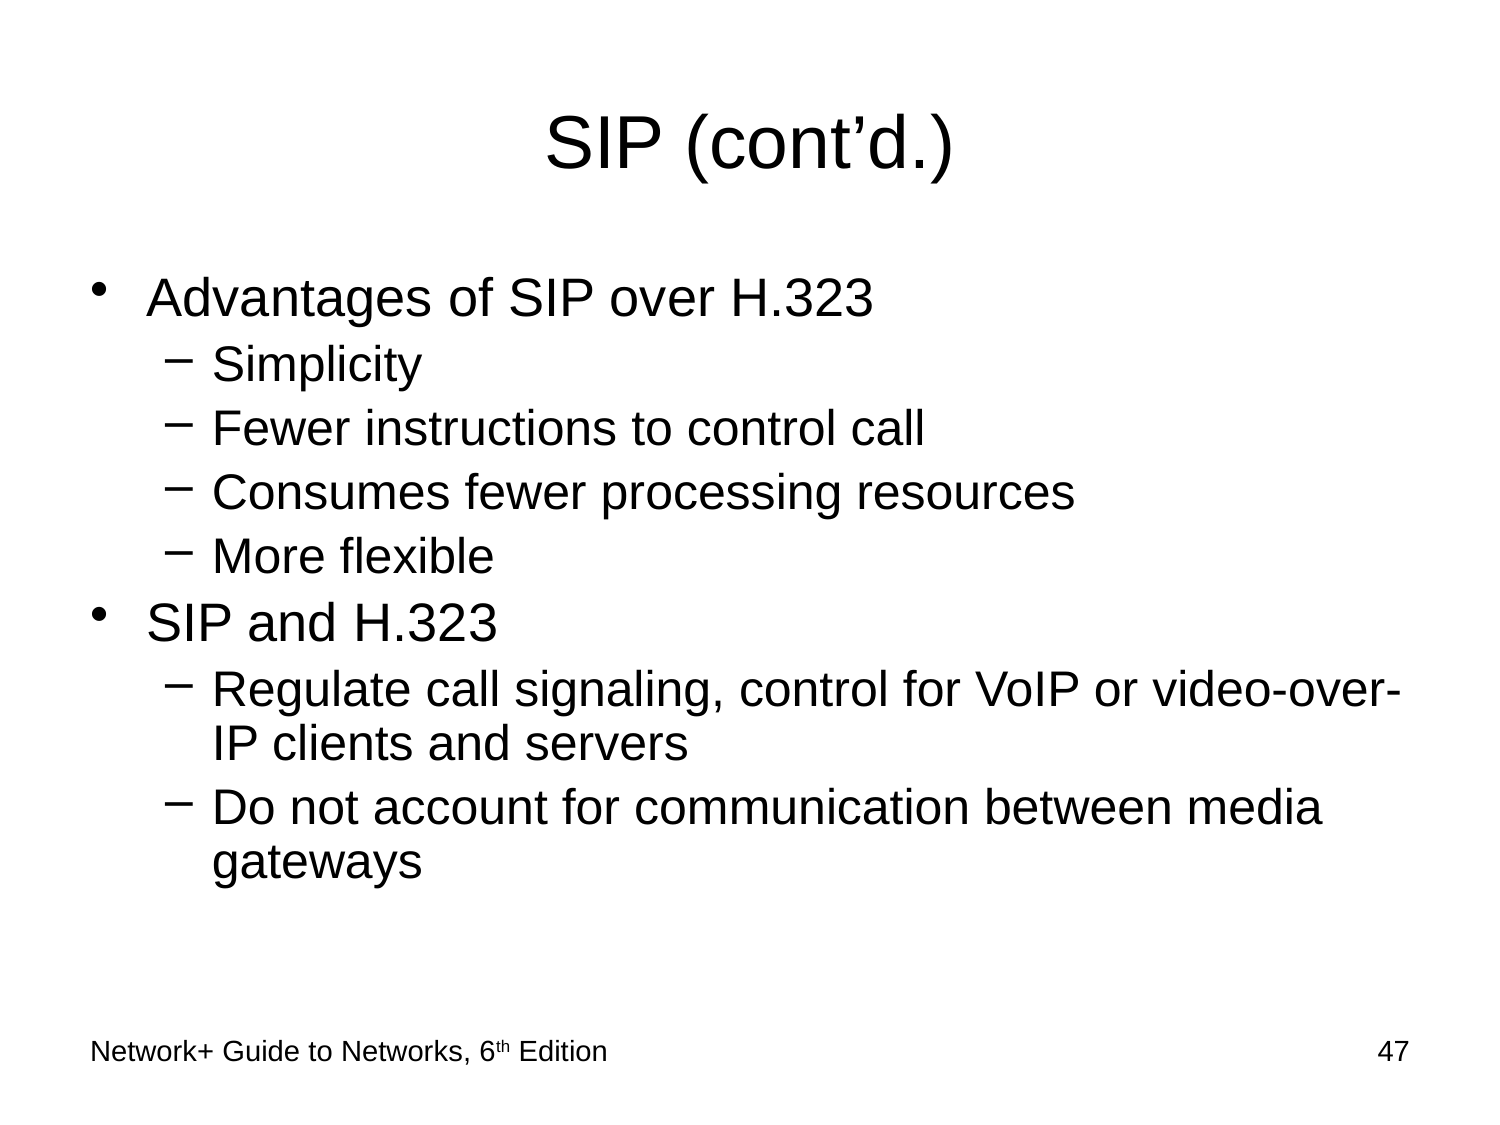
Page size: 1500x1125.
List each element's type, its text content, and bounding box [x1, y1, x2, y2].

slide_number 47 [1074, 1024, 1426, 1103]
list Advantages of SIP over H.323 Simplicity Fewer instructions to control call Consumes fewer processing resources More flexible SIP and H.323 Regulate call signaling, control for VoIP or video-over-IP clients and servers Do not account for communication between media gateways [75, 262, 1425, 1005]
title SIP (cont’d.) [75, 45, 1425, 233]
footer Network+ Guide to Networks, 6th Edition [74, 1024, 988, 1103]
